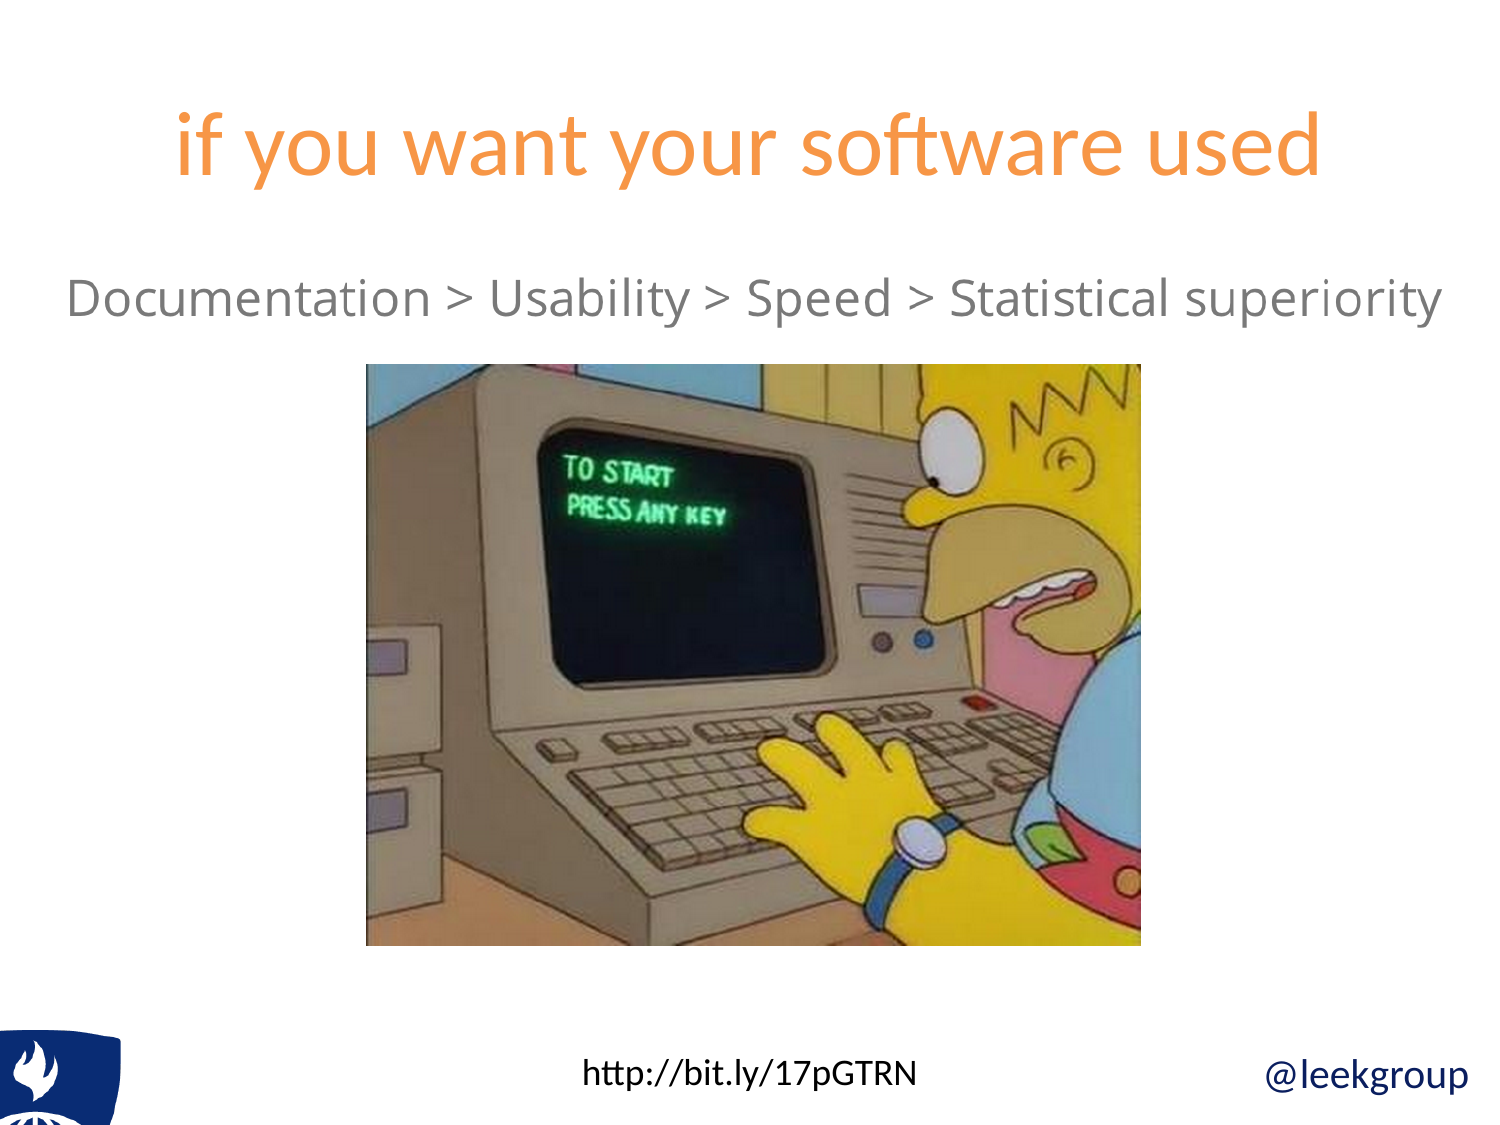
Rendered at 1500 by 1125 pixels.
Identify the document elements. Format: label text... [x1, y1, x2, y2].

text_box http://bit.ly/17pGTRN [567, 1040, 933, 1101]
picture [0, 1025, 126, 1125]
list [33, 232, 1482, 1030]
title if you want your software used [75, 45, 1425, 230]
